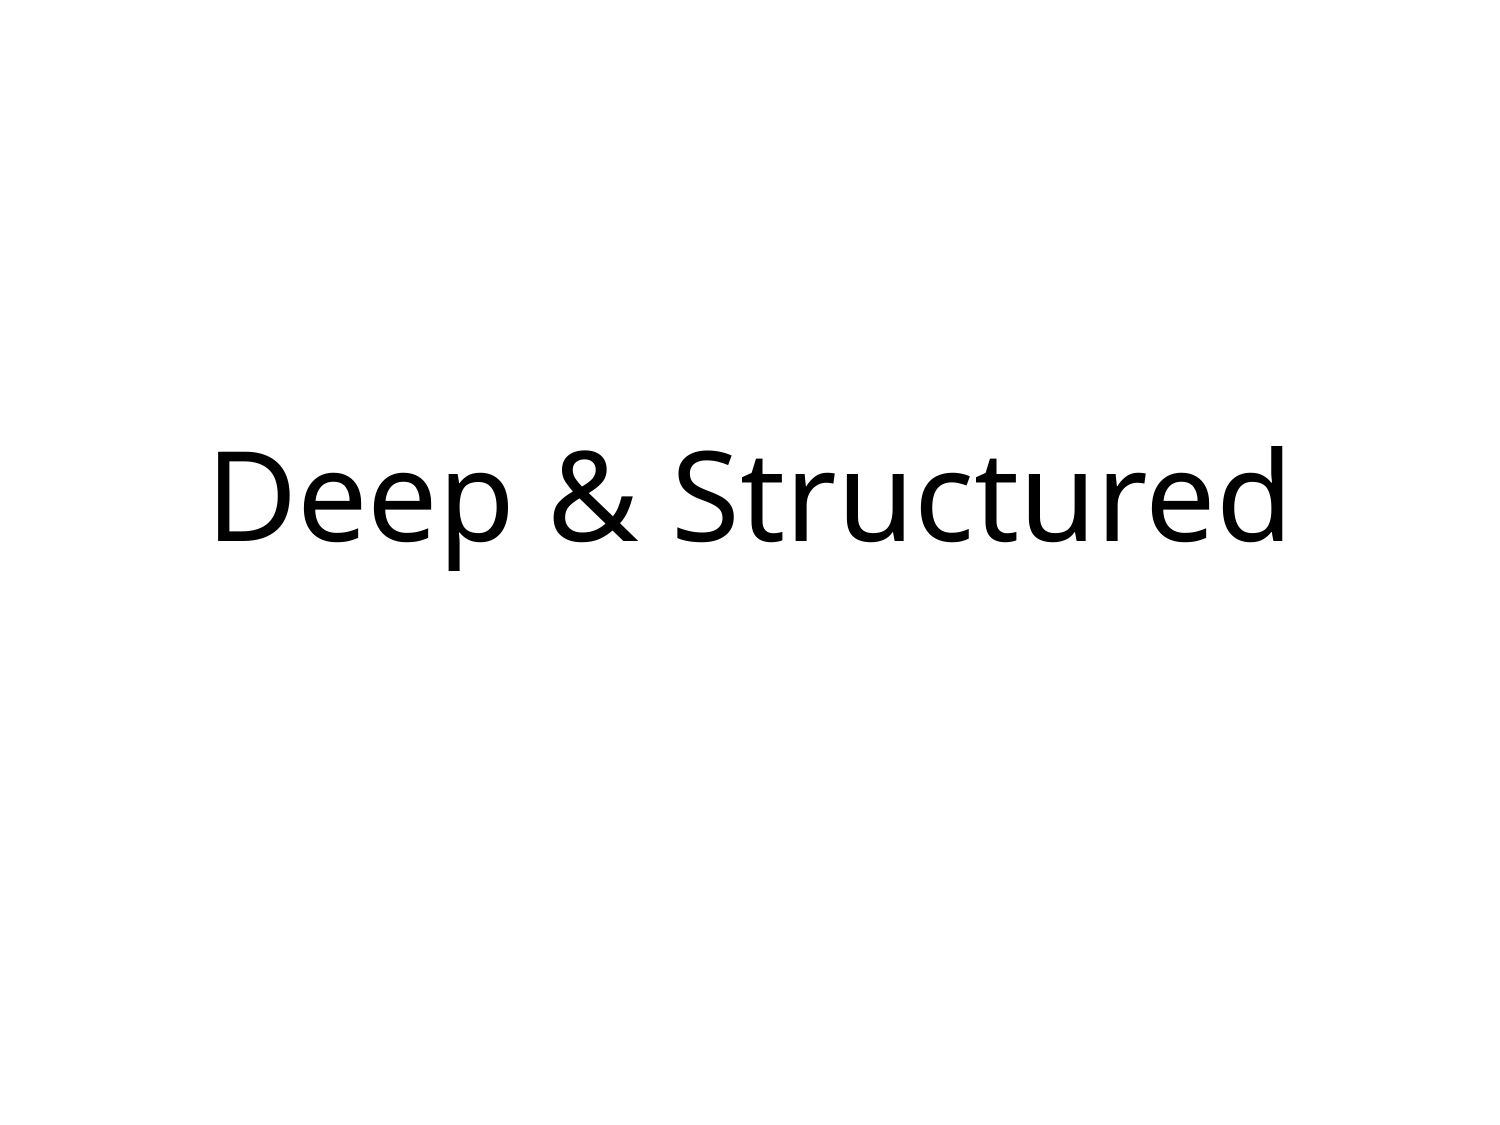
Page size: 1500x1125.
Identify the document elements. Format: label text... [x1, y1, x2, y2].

title Deep & Structured [112, 184, 1388, 576]
